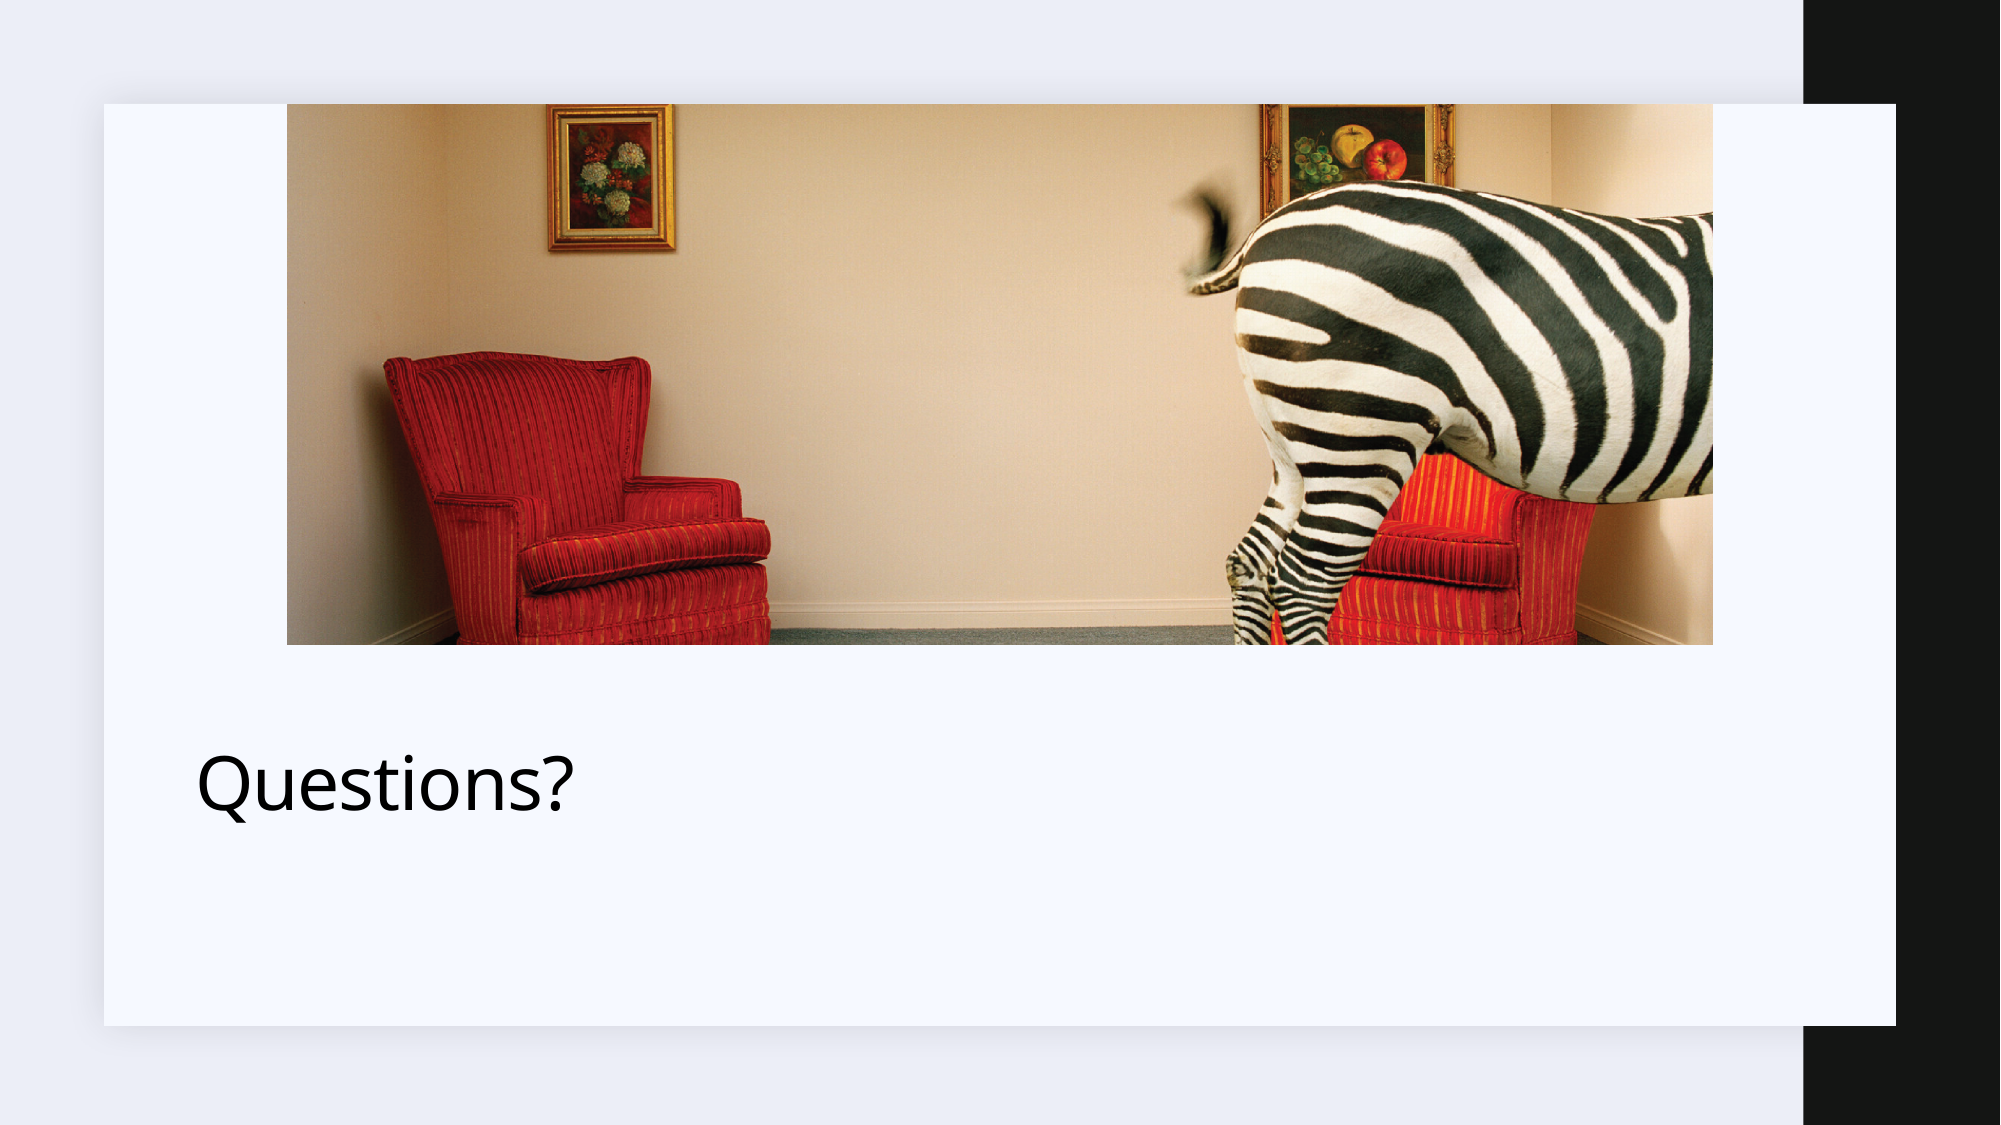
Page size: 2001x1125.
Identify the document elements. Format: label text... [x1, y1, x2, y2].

picture [287, 103, 1713, 645]
title Questions? [180, 705, 1839, 828]
